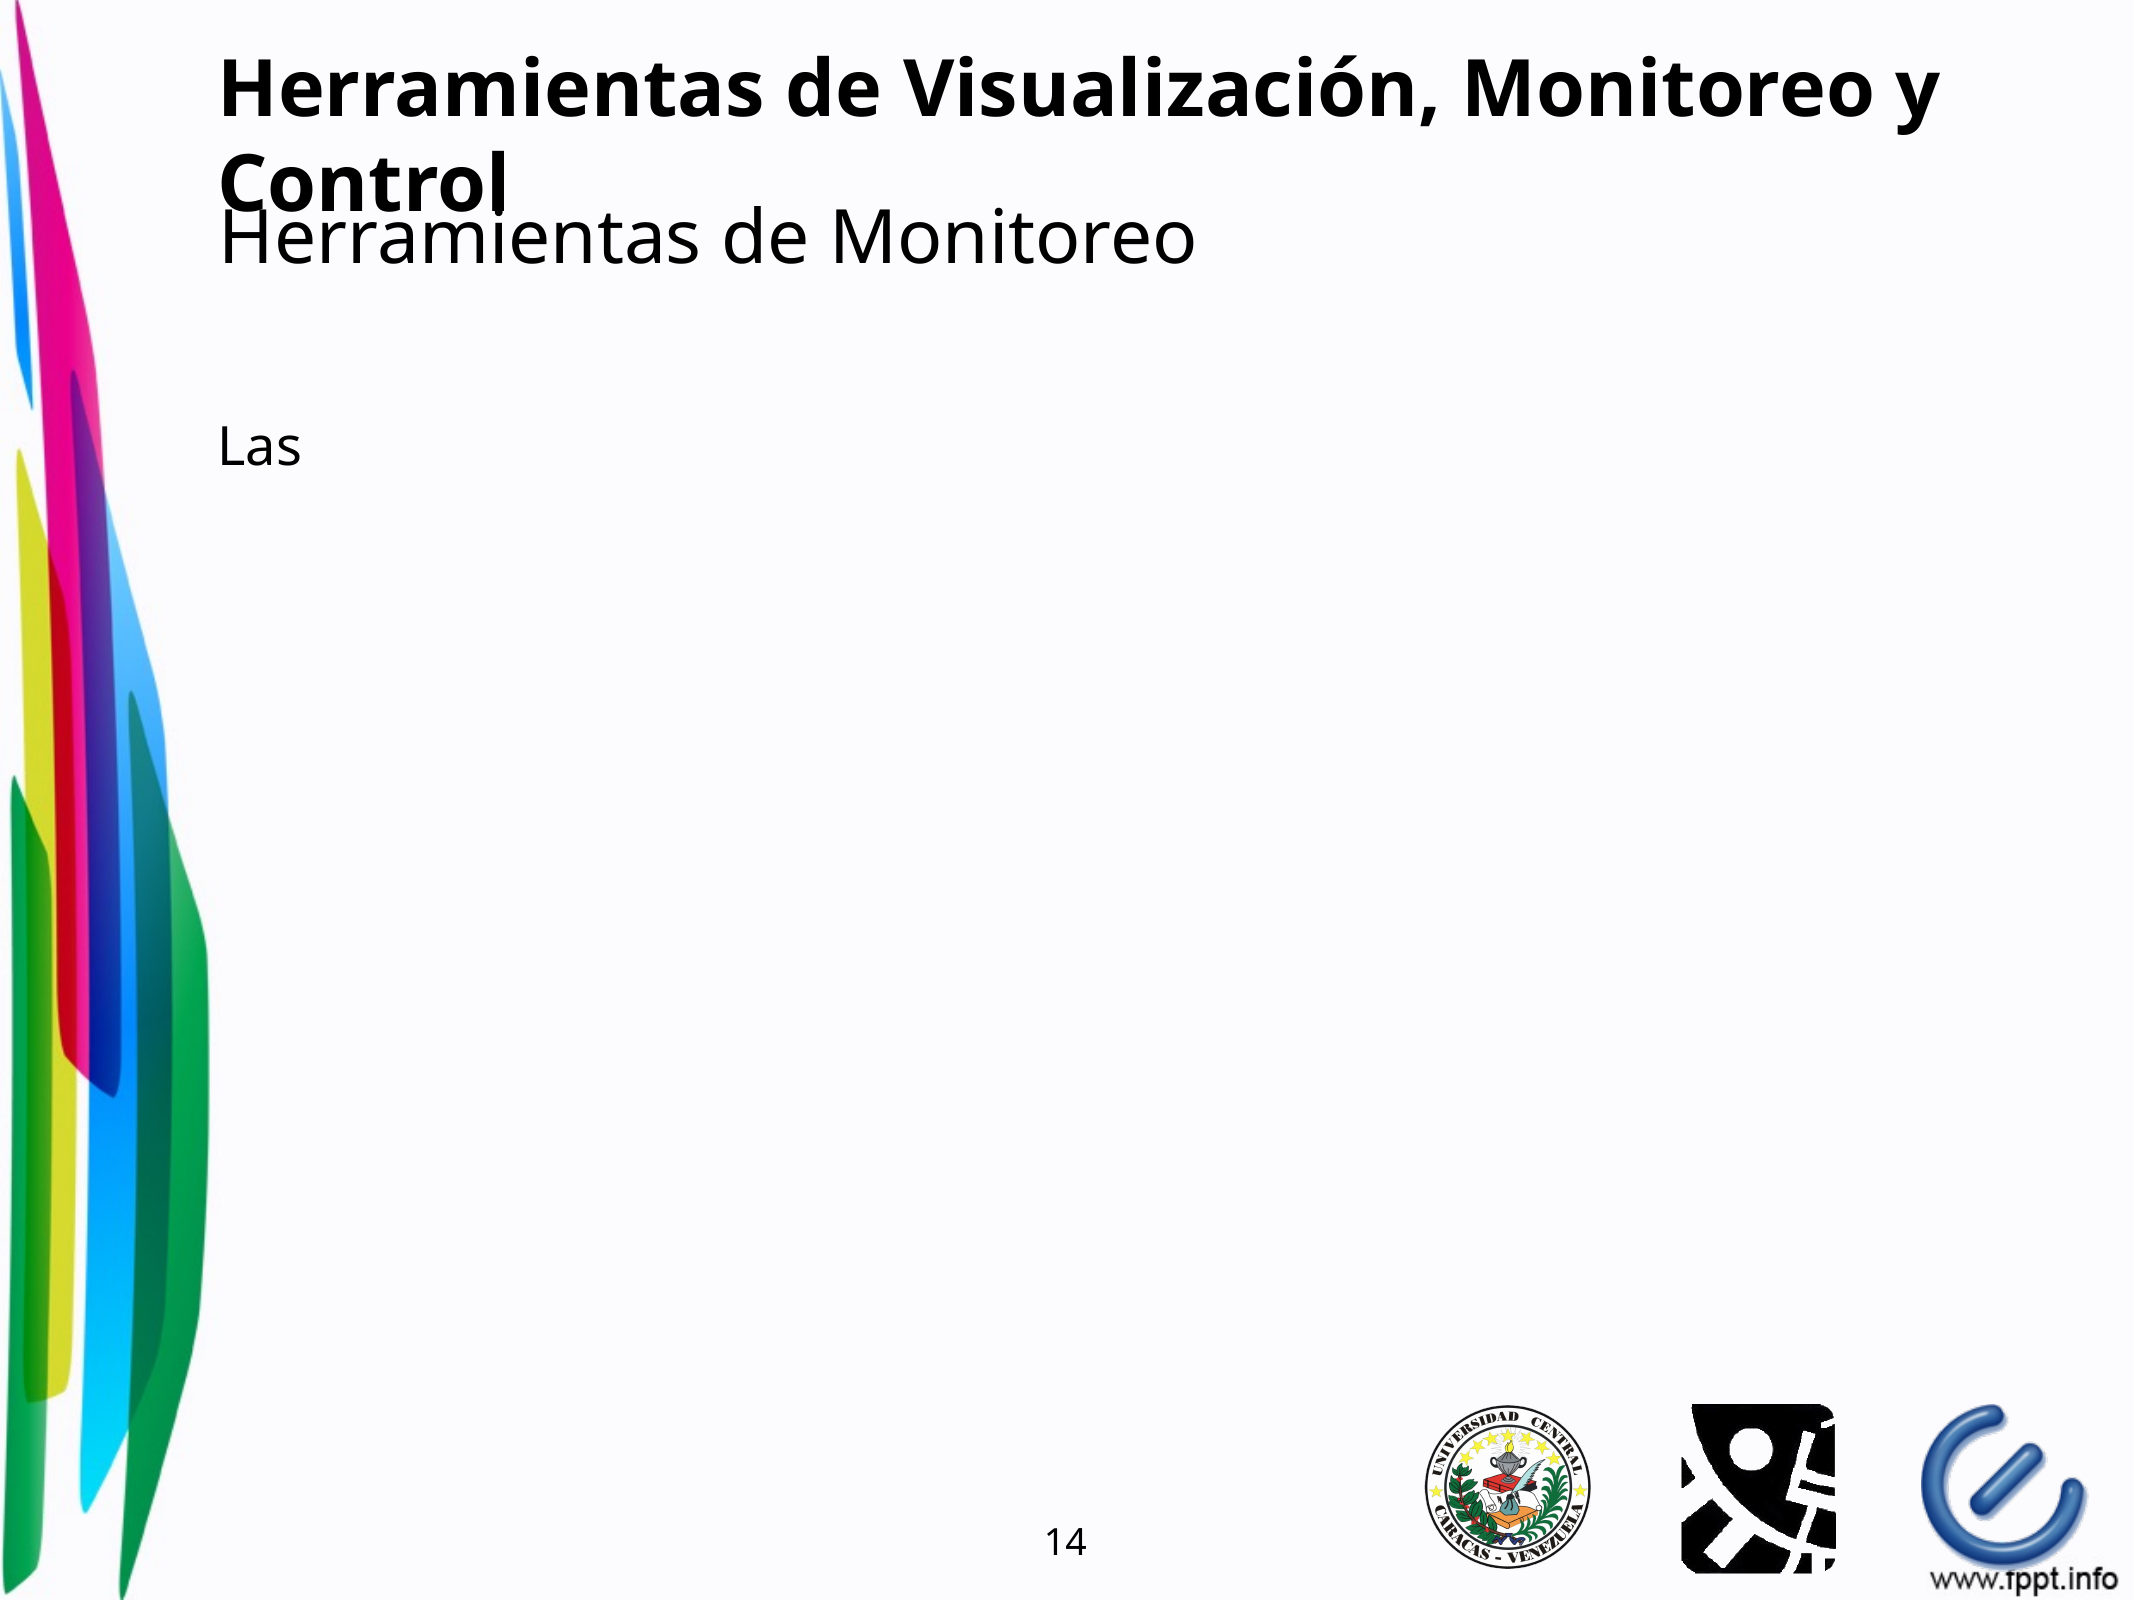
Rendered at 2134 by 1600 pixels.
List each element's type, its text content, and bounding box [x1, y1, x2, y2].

text_box Herramientas de Visualización, Monitoreo y Control [217, 58, 2002, 180]
text_box Las [217, 411, 2038, 776]
text_box 14 [1035, 1517, 1096, 1581]
picture [0, 0, 2134, 1600]
text_box Herramientas de Monitoreo [210, 180, 2026, 287]
